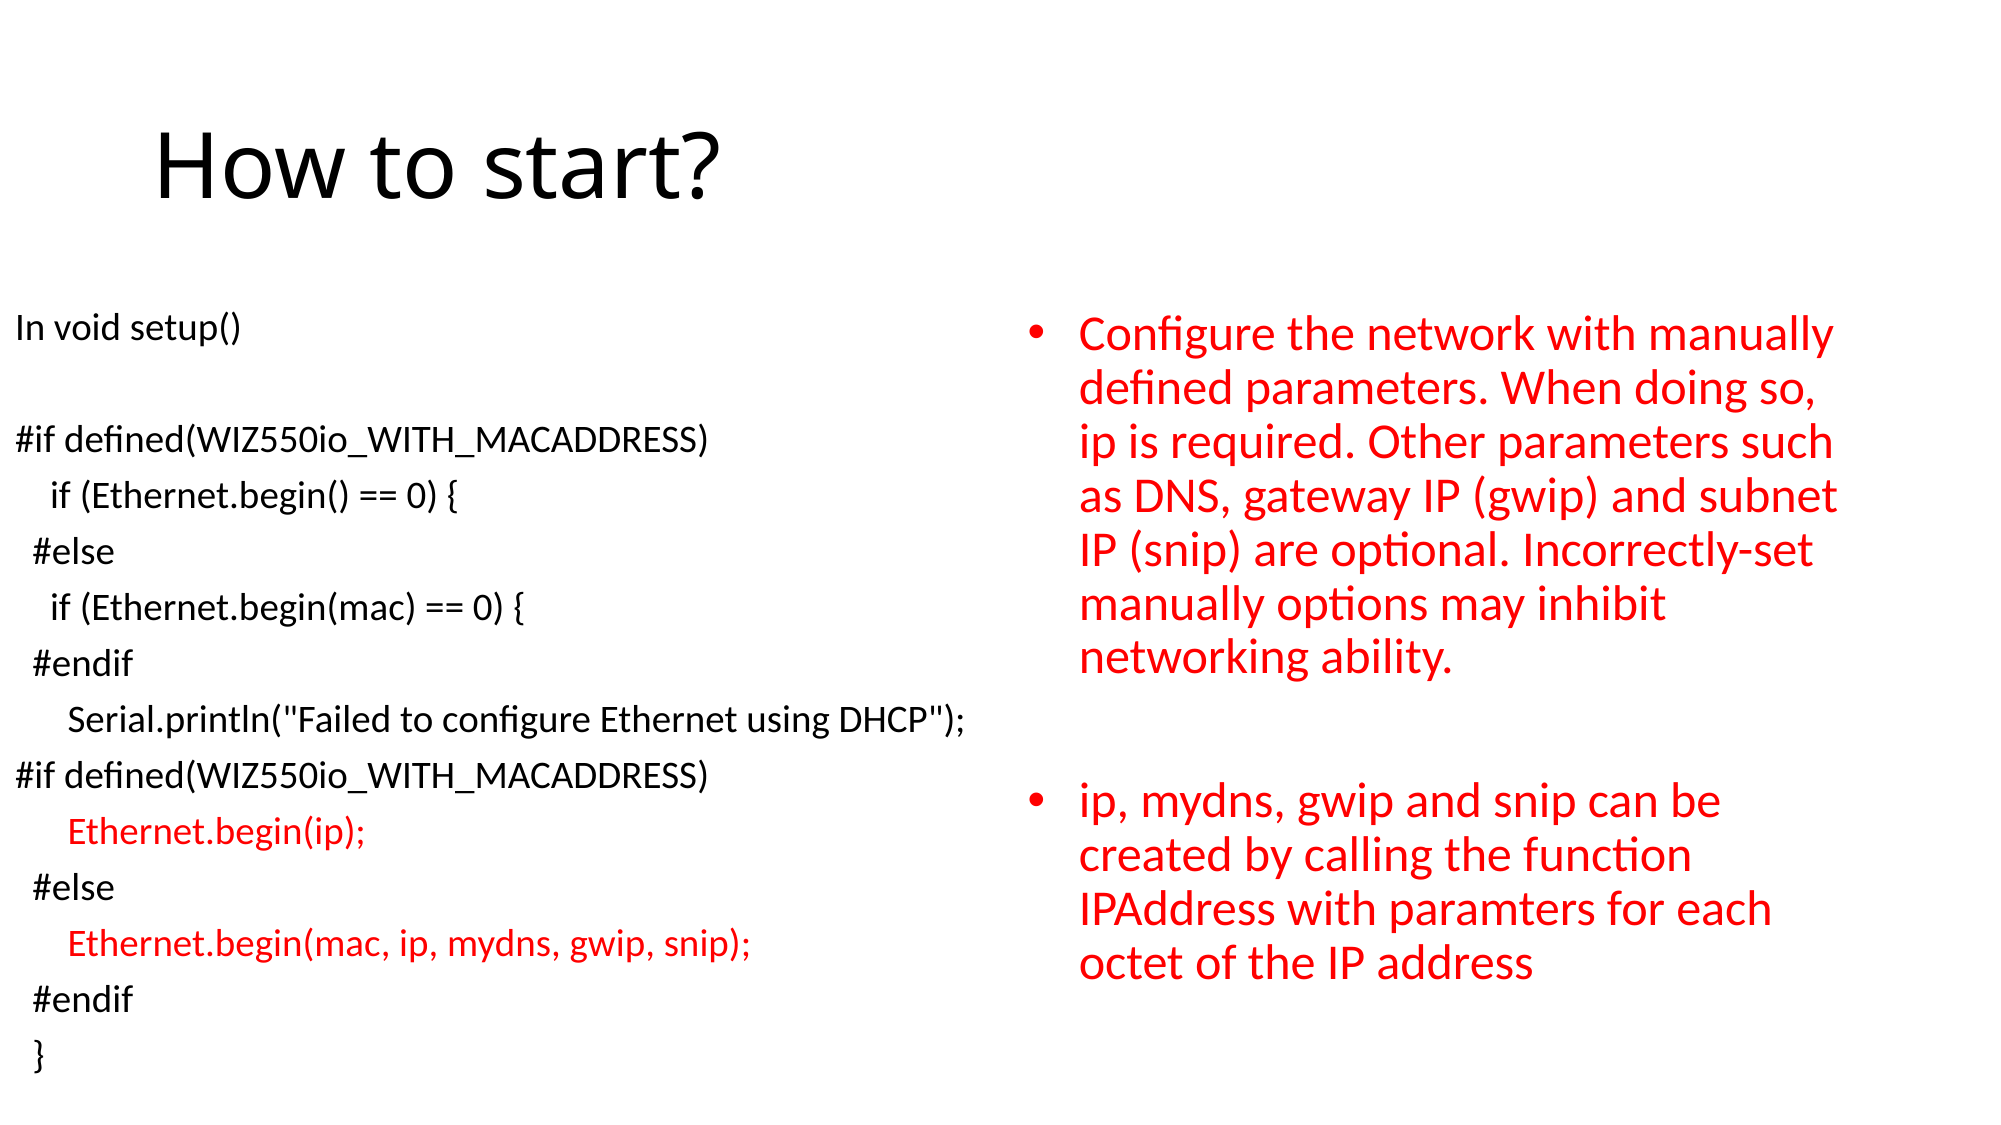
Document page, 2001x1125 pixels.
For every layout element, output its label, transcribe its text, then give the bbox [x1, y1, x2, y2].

list Configure the network with manually defined parameters. When doing so, ip is required. Other parameters such as DNS, gateway IP (gwip) and subnet IP (snip) are optional. Incorrectly-set manually options may inhibit networking ability. ip, mydns, gwip and snip can be created by calling the function IPAddress with paramters for each octet of the IP address [1012, 299, 1863, 1014]
list In void setup() #if defined(WIZ550io_WITH_MACADDRESS) if (Ethernet.begin() == 0) { #else if (Ethernet.begin(mac) == 0) { #endif Serial.println("Failed to configure Ethernet using DHCP"); #if defined(WIZ550io_WITH_MACADDRESS) Ethernet.begin(ip); #else Ethernet.begin(mac, ip, mydns, gwip, snip); #endif } [0, 299, 988, 1090]
title How to start? [137, 59, 1863, 278]
